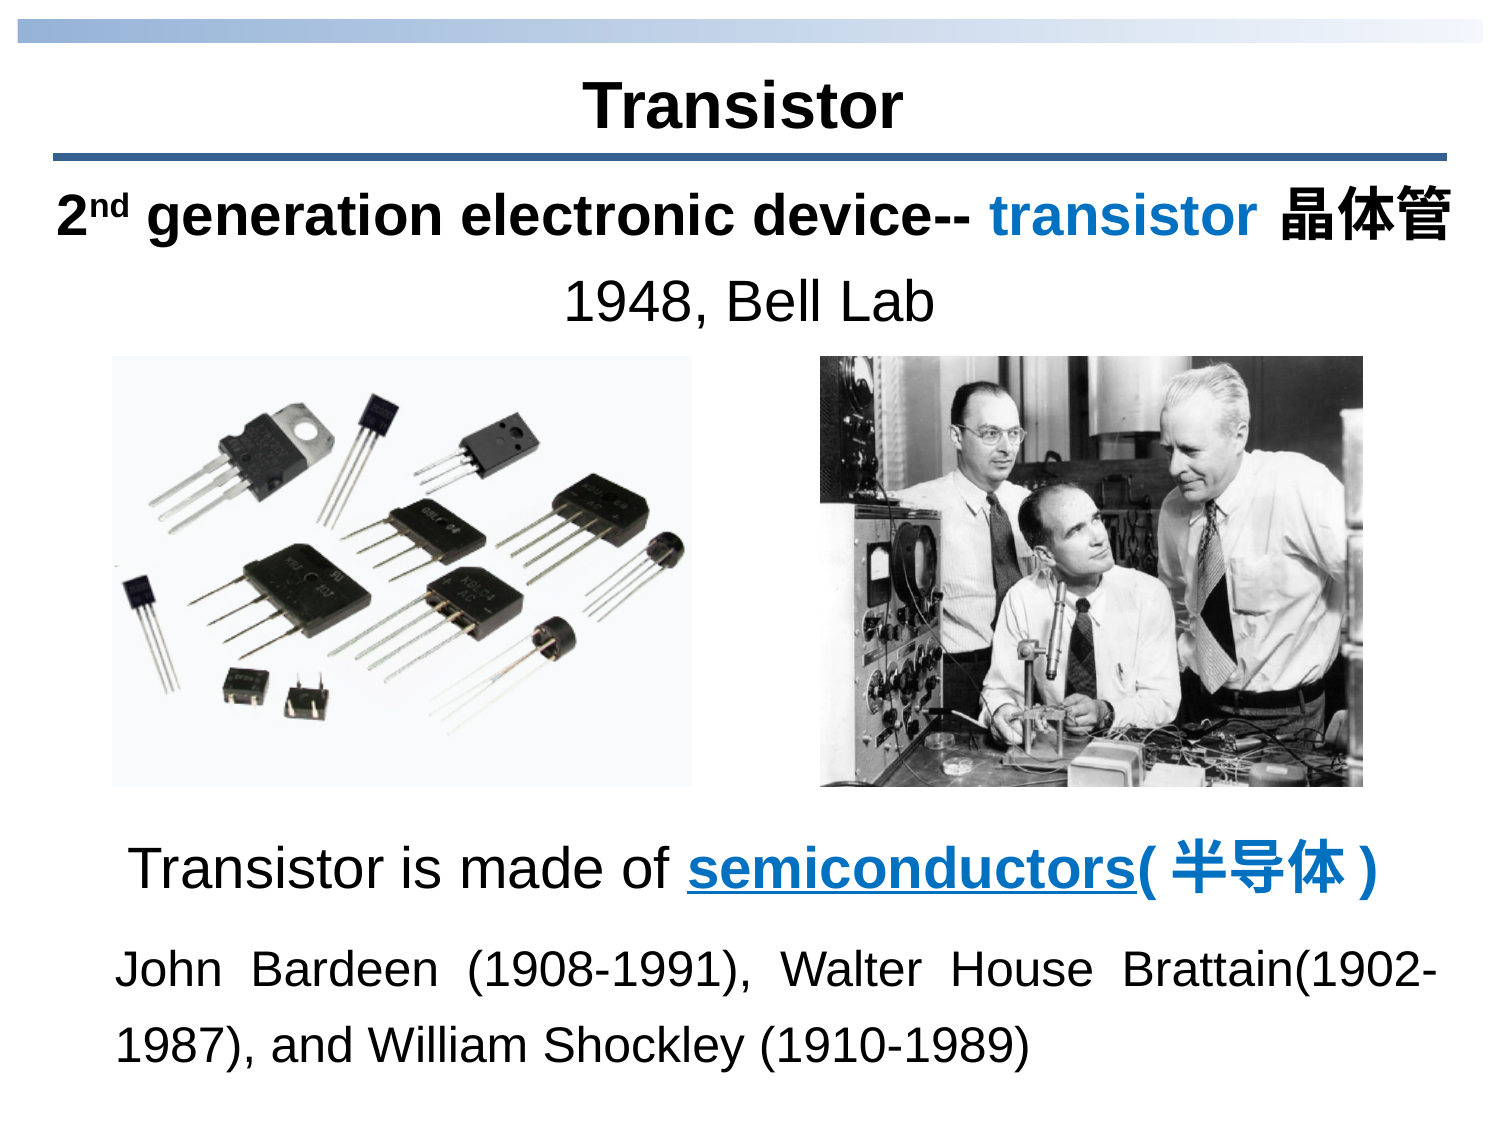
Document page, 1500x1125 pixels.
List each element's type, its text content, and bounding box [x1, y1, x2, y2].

text_box 1948, Bell Lab [507, 255, 993, 341]
text_box John Bardeen (1908-1991), Walter House Brattain(1902-1987), and William Shockley (1910-1989) [100, 928, 1454, 1084]
text_box Transistor [100, 54, 1388, 150]
text_box [16, 17, 1484, 45]
picture [111, 356, 692, 788]
picture [820, 356, 1363, 788]
text_box 晶体管 [1388, 170, 1483, 255]
text_box Transistor is made of semiconductors(半导体) [53, 822, 1454, 908]
text_box 2nd generation electronic device-- transistor [41, 169, 1388, 255]
text_box [51, 151, 1449, 163]
